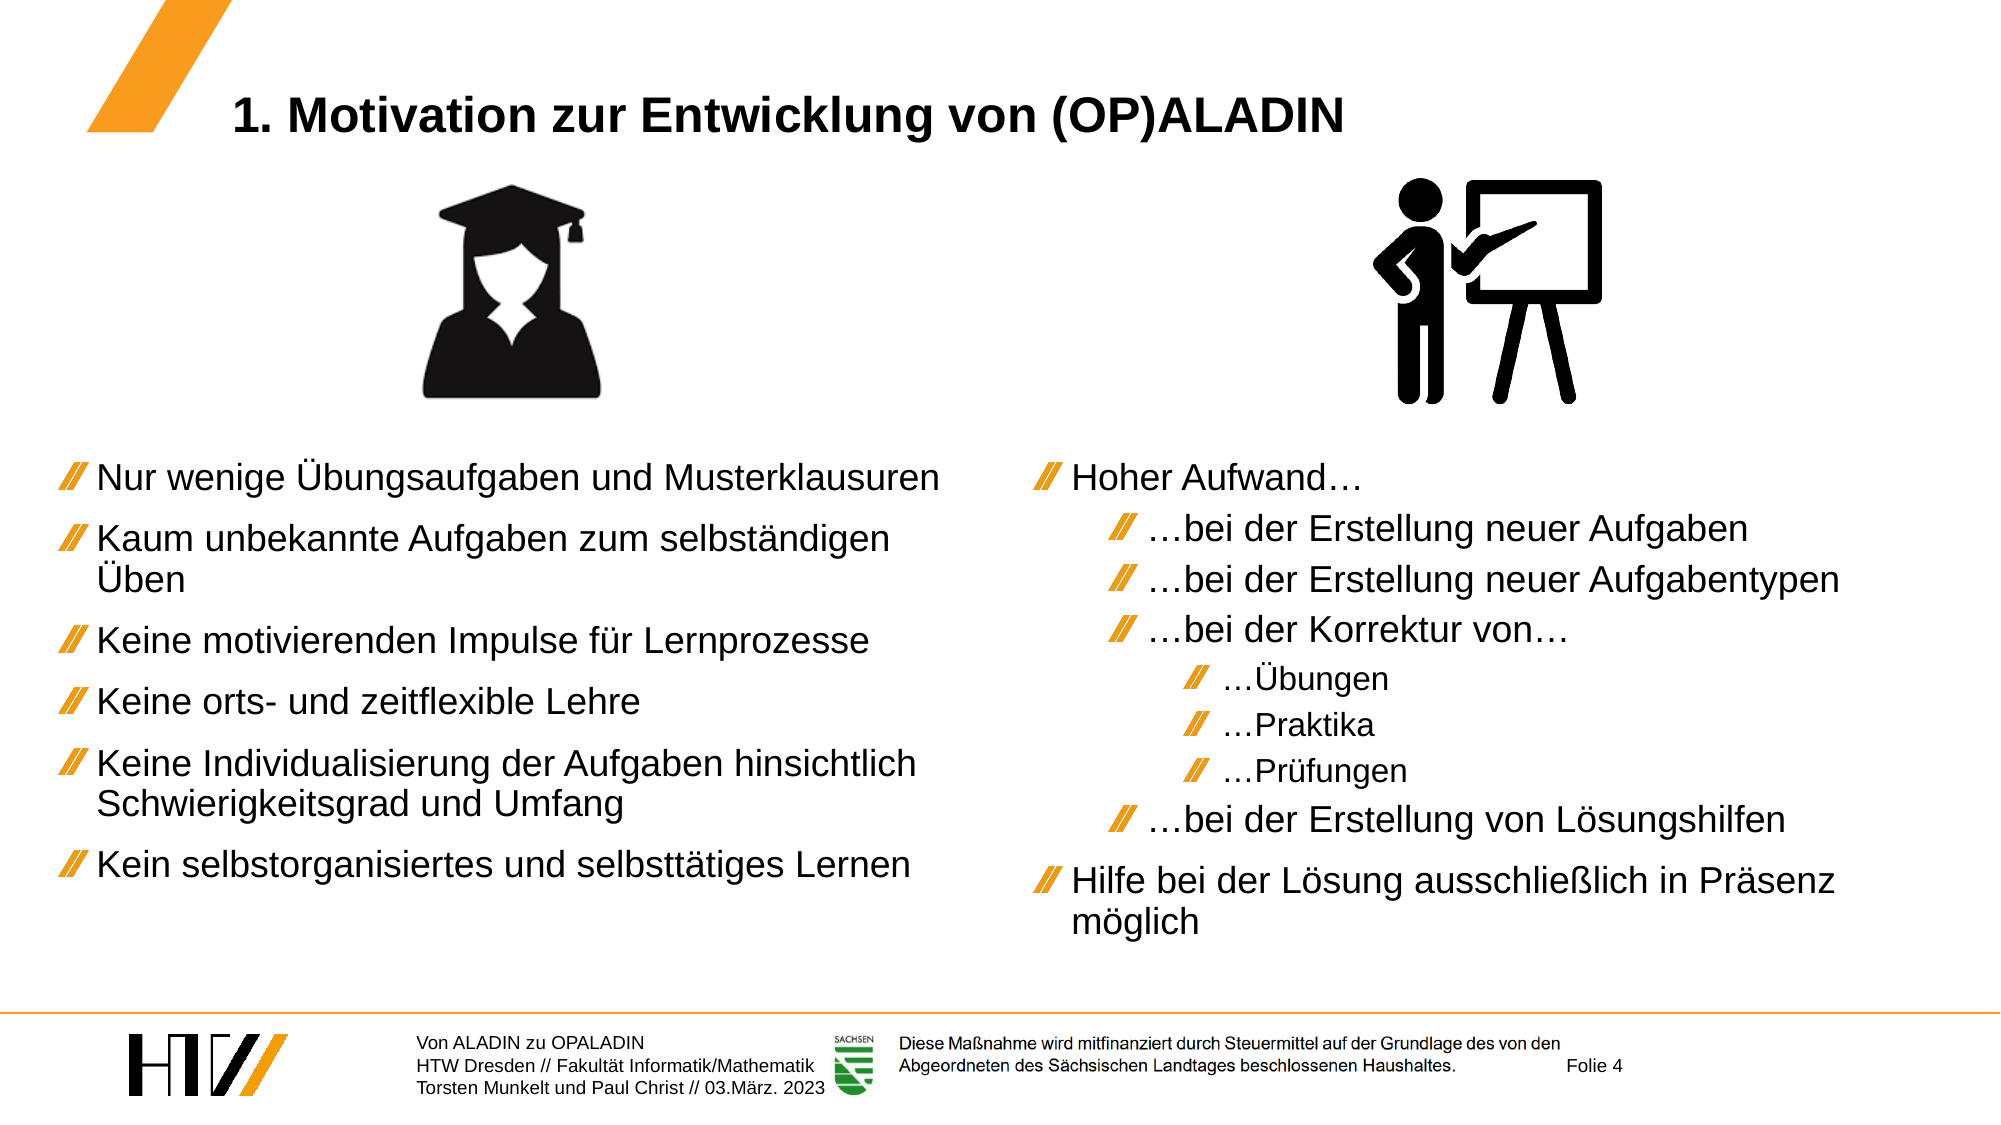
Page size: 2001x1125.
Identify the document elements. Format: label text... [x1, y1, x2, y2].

picture [58, 462, 86, 490]
picture [831, 1030, 1564, 1099]
picture [1108, 513, 1136, 540]
picture [1373, 177, 1602, 406]
picture [416, 177, 609, 406]
picture [58, 625, 86, 653]
title 1. Motivation zur Entwicklung von (OP)ALADIN [232, 40, 1908, 144]
picture [1183, 758, 1208, 782]
picture [1033, 462, 1061, 490]
picture [58, 524, 86, 551]
text_box Hoher Aufwand… …bei der Erstellung neuer Aufgaben …bei der Erstellung neuer Aufgabentypen …bei der Korrektur von… …Übungen …Praktika …Prüfungen …bei der Erstellung von Lösungshilfen Hilfe bei der Lösung ausschließlich in Präsenz möglich [1033, 457, 1941, 934]
picture [58, 850, 86, 877]
picture [1108, 805, 1136, 832]
picture [58, 748, 86, 775]
picture [1108, 564, 1136, 591]
picture [1183, 711, 1208, 736]
list Nur wenige Übungsaufgaben und Musterklausuren Kaum unbekannte Aufgaben zum selbständigen Üben Keine motivierenden Impulse für Lernprozesse Keine orts- und zeitflexible Lehre Keine Individualisierung der Aufgaben hinsichtlich Schwierigkeitsgrad und Umfang Kein selbstorganisiertes und selbsttätiges Lernen [58, 457, 967, 934]
picture [129, 1034, 288, 1096]
picture [58, 687, 86, 714]
picture [1183, 665, 1208, 689]
picture [1108, 615, 1136, 642]
picture [1033, 866, 1061, 893]
